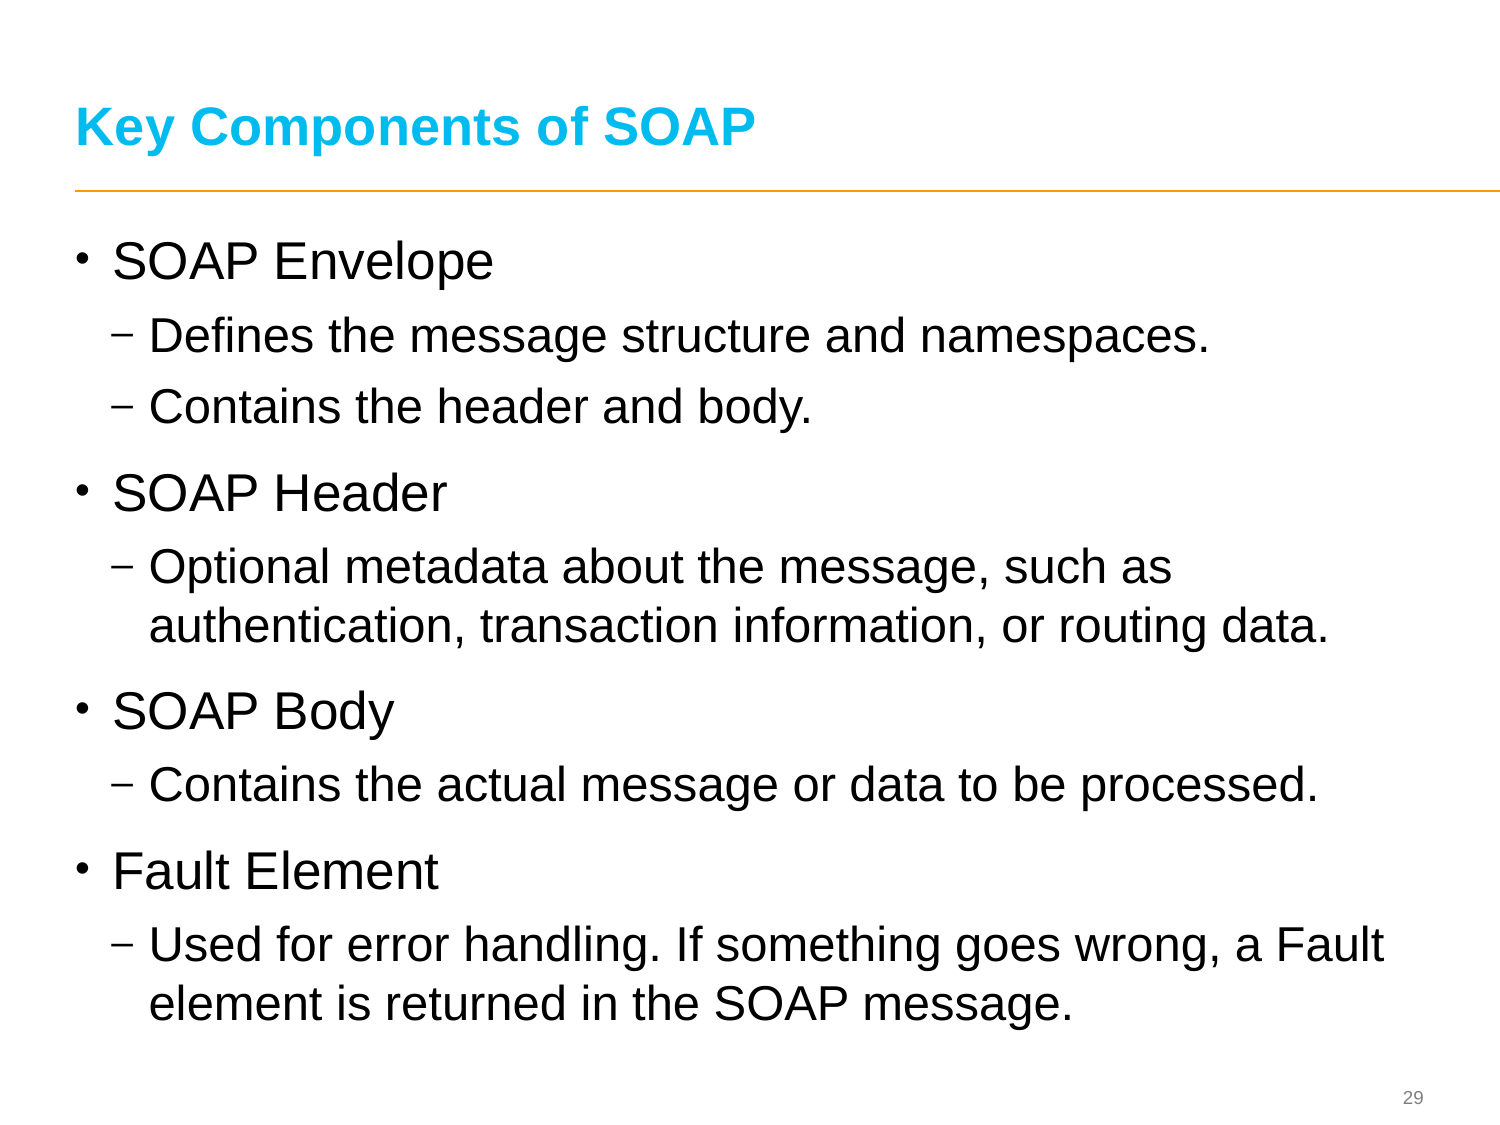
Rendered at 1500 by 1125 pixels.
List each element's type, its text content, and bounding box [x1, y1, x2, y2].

list SOAP Envelope Defines the message structure and namespaces. Contains the header and body. SOAP Header Optional metadata about the message, such as authentication, transaction information, or routing data. SOAP Body Contains the actual message or data to be processed. Fault Element Used for error handling. If something goes wrong, a Fault element is returned in the SOAP message. [75, 226, 1425, 1038]
title Key Components of SOAP [75, 27, 1422, 157]
